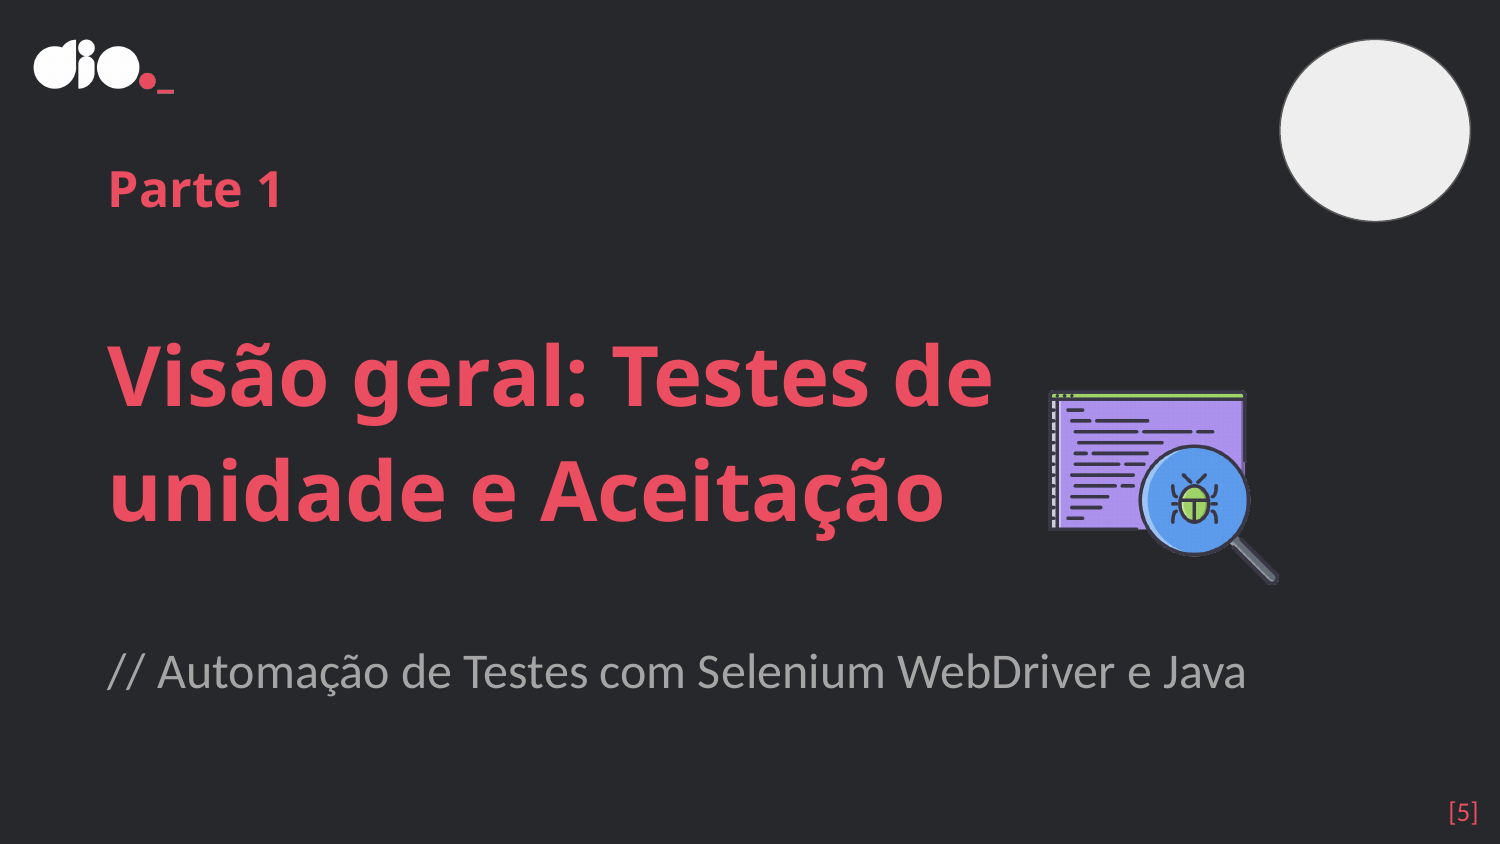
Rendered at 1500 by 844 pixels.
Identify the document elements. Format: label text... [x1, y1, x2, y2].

picture [33, 39, 174, 94]
text_box // Automação de Testes com Selenium WebDriver e Java [92, 635, 1309, 701]
text_box Visão geral: Testes de unidade e Aceitação [92, 292, 1309, 558]
picture [1048, 371, 1279, 603]
slide_number [‹#›] [1403, 779, 1494, 844]
text_box [1279, 39, 1471, 222]
text_box Parte 1 [92, 142, 1309, 223]
